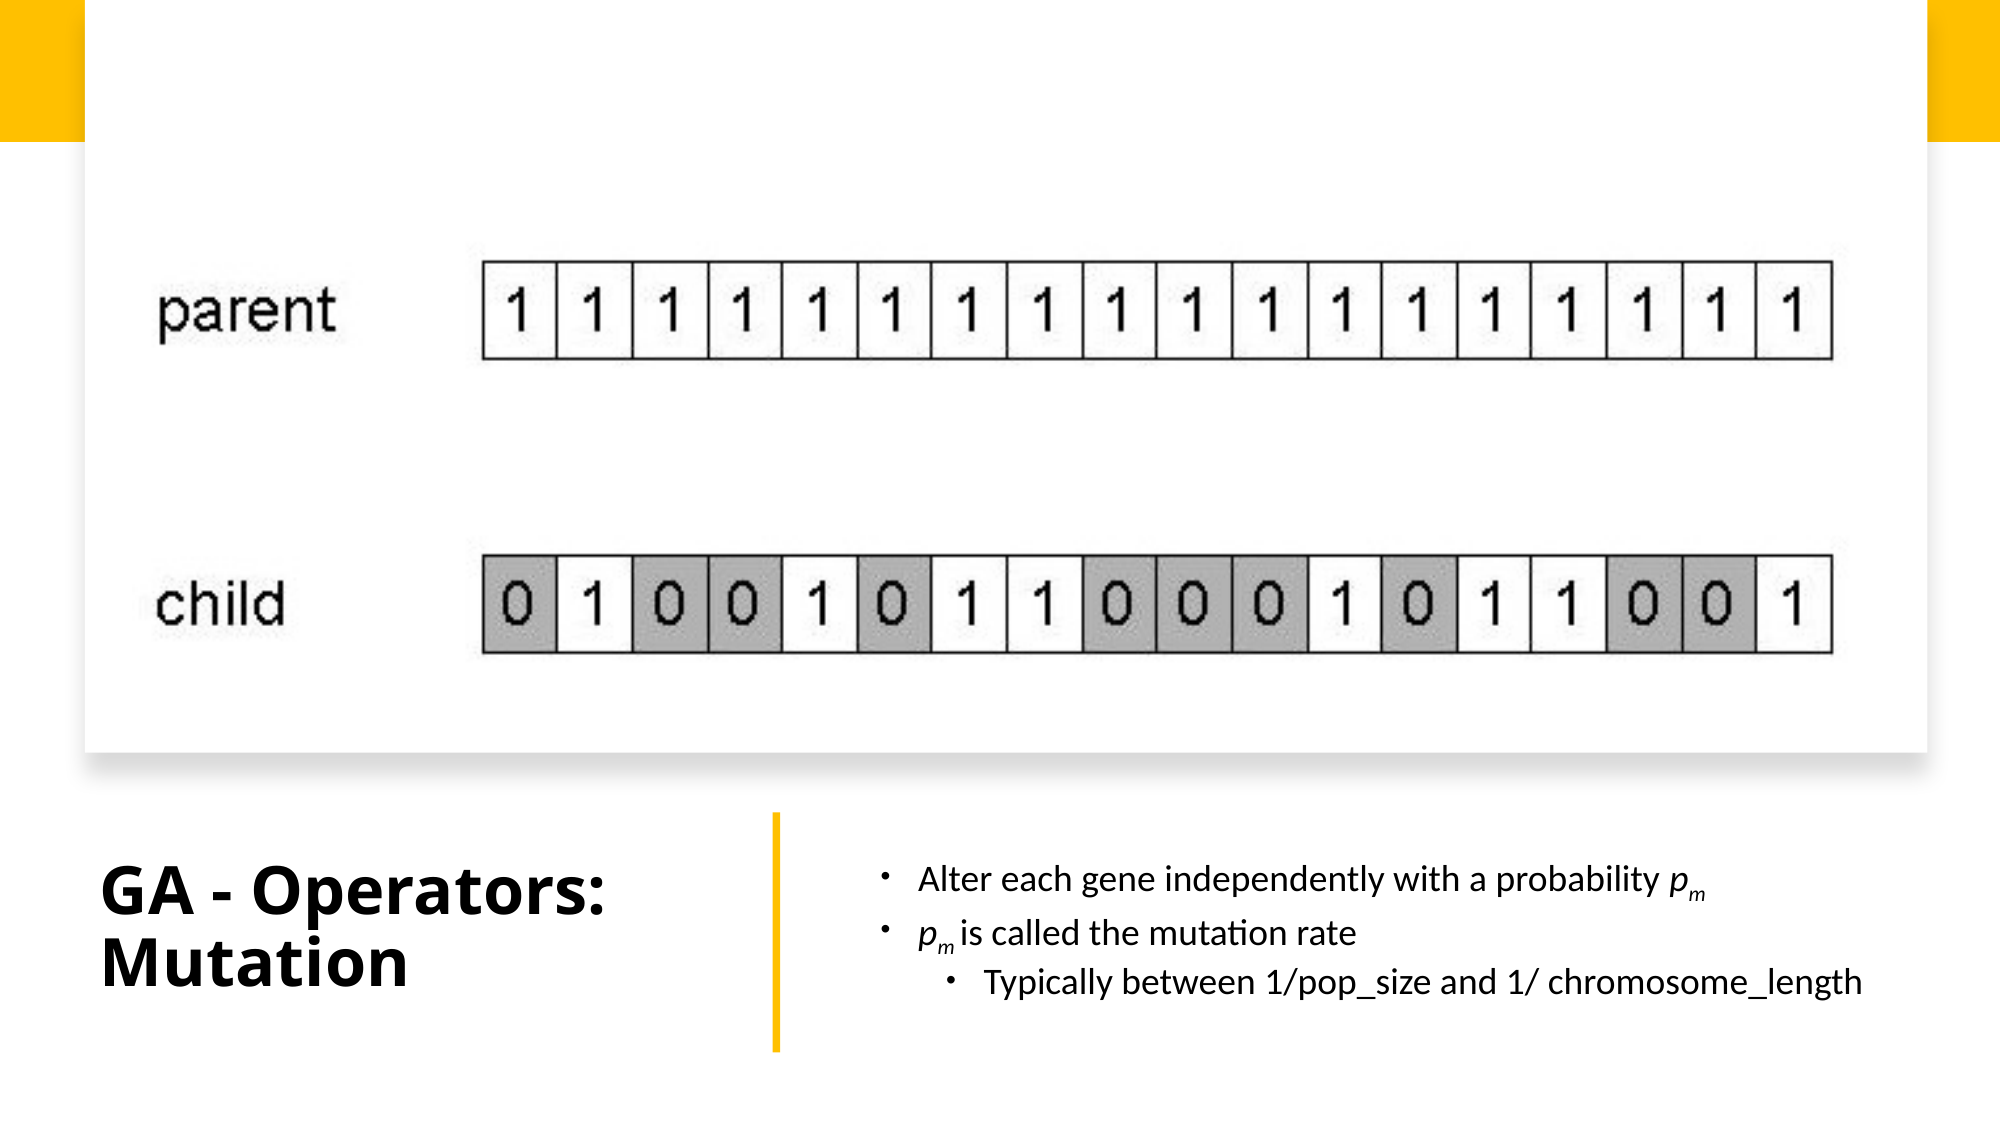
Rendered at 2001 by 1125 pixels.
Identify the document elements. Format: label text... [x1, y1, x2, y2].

text_box [84, 0, 1928, 754]
text_box GA - Operators: Mutation [84, 801, 721, 1057]
text_box [0, 143, 2000, 1125]
text_box [772, 811, 781, 1053]
picture [132, 201, 1868, 702]
text_box [0, 0, 84, 143]
text_box Alter each gene independently with a probability pm pm is called the mutation rate Typically between 1/pop_size and 1/ chromosome_length [846, 801, 1928, 1057]
text_box [1928, 0, 2000, 143]
